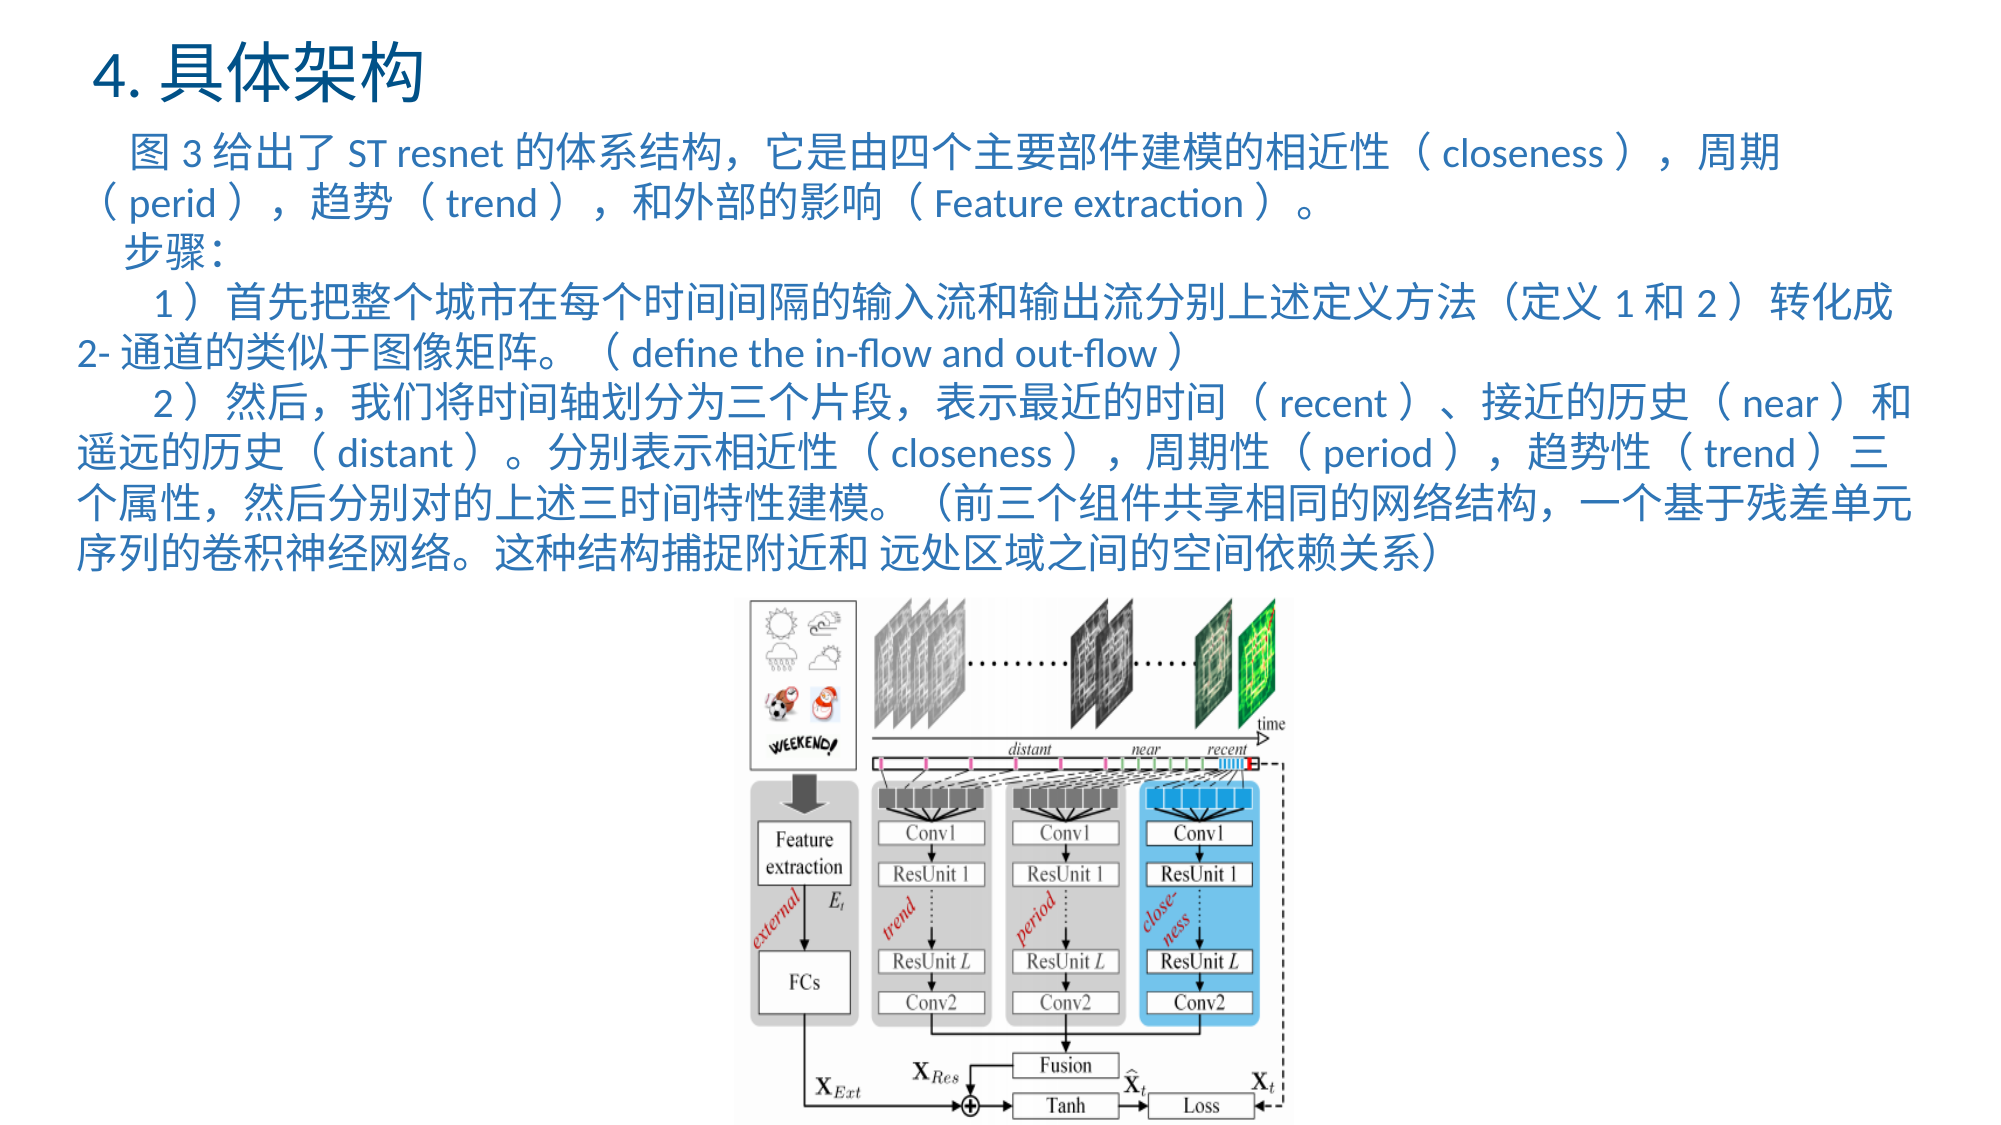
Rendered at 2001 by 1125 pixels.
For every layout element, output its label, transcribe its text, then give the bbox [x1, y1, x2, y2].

picture [719, 580, 1322, 1125]
text_box 图3给出了ST resnet的体系结构，它是由四个主要部件建模的相近性（closeness），周期（perid），趋势（trend），和外部的影响（Feature extraction）。 步骤： 1）首先把整个城市在每个时间间隔的输入流和输出流分别上述定义方法（定义1和2）转化成2-通道的类似于图像矩阵。（define the in-flow and out-flow） 2）然后，我们将时间轴划分为三个片段，表示最近的时间（recent）、接近的历史（near）和遥远的历史（distant）。分别表示相近性（closeness），周期性（period），趋势性（trend）三个属性，然后分别对的上述三时间特性建模。（前三个组件共享相同的网络结构，一个基于残差单元序列的卷积神经网络。这种结构捕捉附近和 远处区域之间的空间依赖关系） [61, 118, 1938, 714]
text_box 4.具体架构 [77, 23, 1188, 118]
